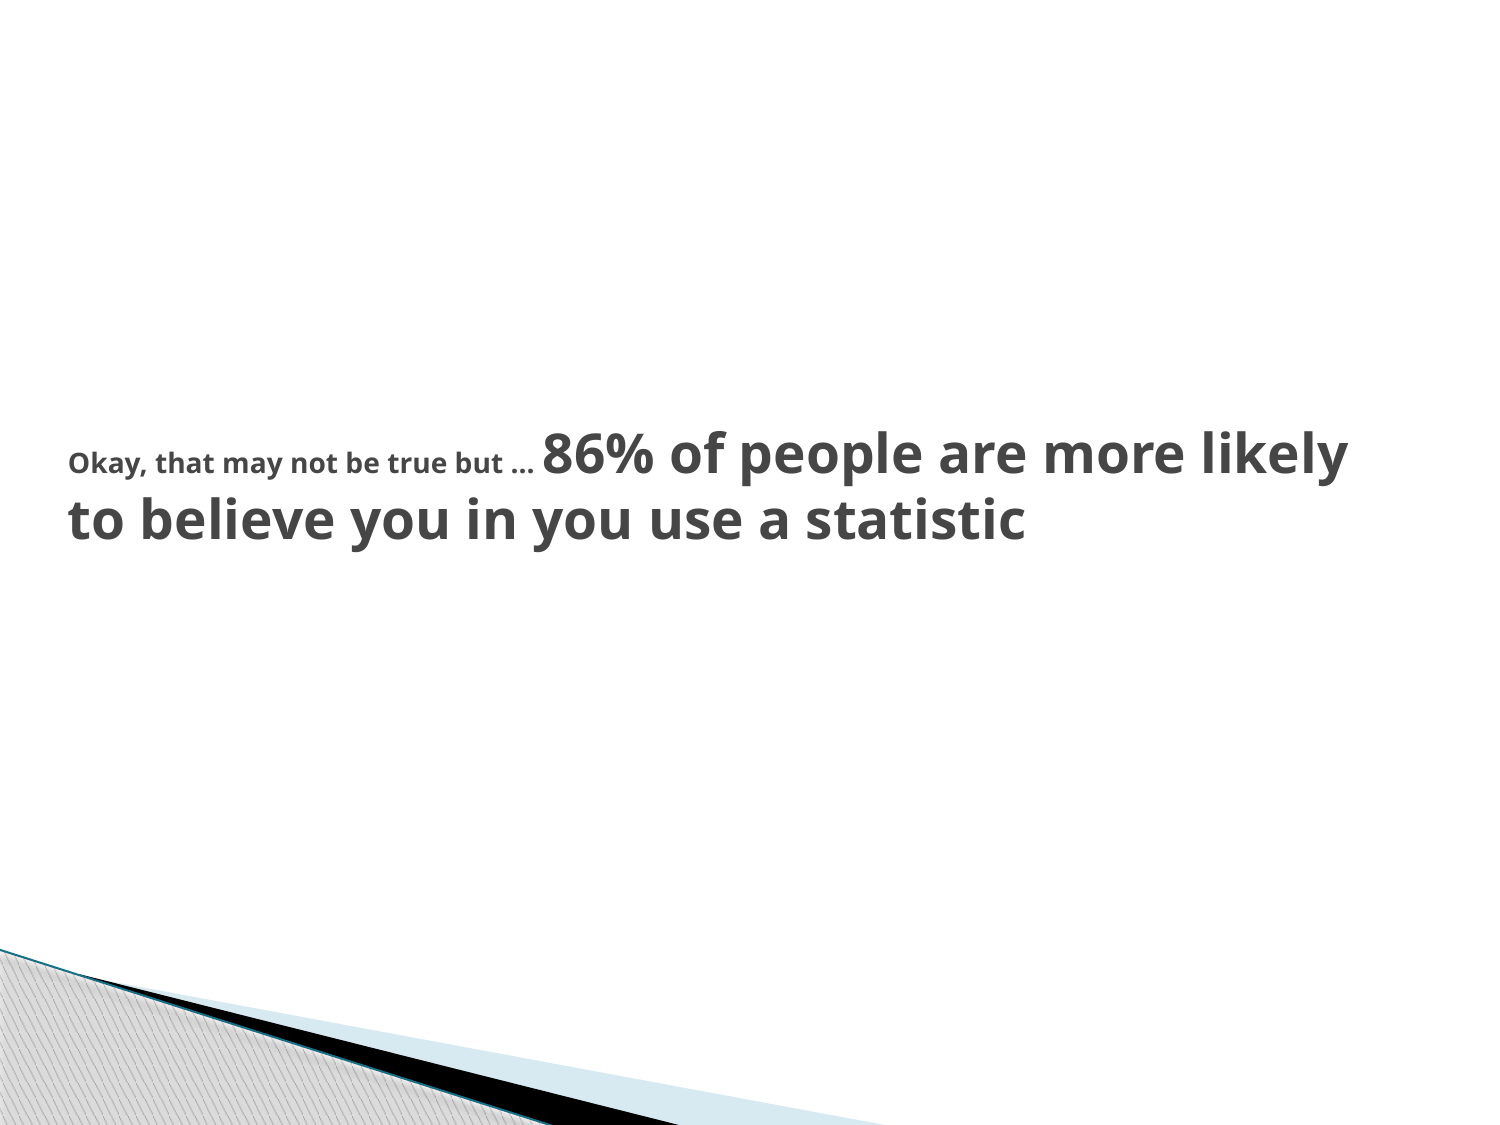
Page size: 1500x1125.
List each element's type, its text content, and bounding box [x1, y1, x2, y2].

title Okay, that may not be true but … 86% of people are more likely to believe you in you use a statistic [53, 408, 1404, 597]
